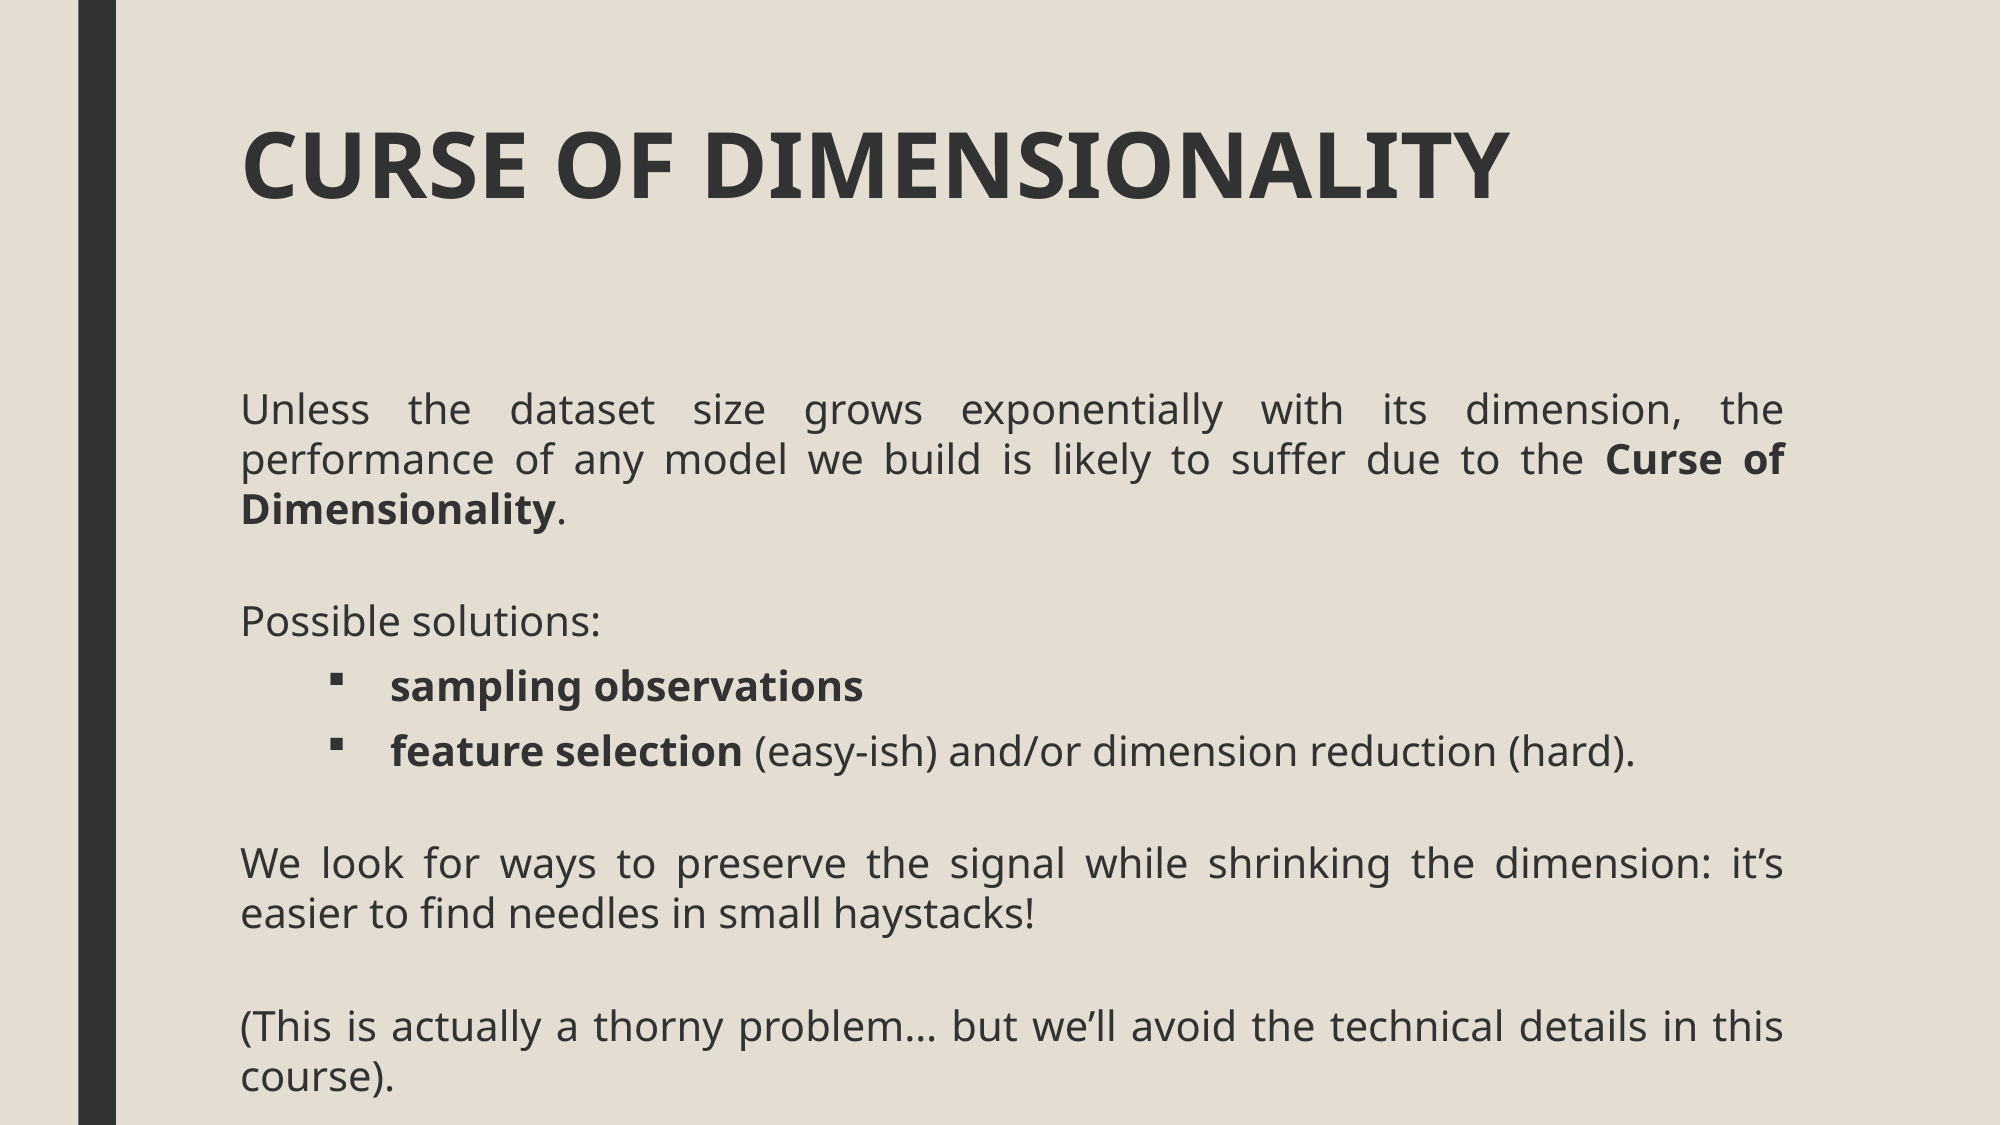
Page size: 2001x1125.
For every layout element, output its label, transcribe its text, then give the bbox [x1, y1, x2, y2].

title CURSE OF DIMENSIONALITY [225, 112, 1800, 357]
list Unless the dataset size grows exponentially with its dimension, the performance of any model we build is likely to suffer due to the Curse of Dimensionality. Possible solutions: sampling observations feature selection (easy-ish) and/or dimension reduction (hard). We look for ways to preserve the signal while shrinking the dimension: it’s easier to find needles in small haystacks! (This is actually a thorny problem… but we’ll avoid the technical details in this course). [225, 375, 1800, 963]
